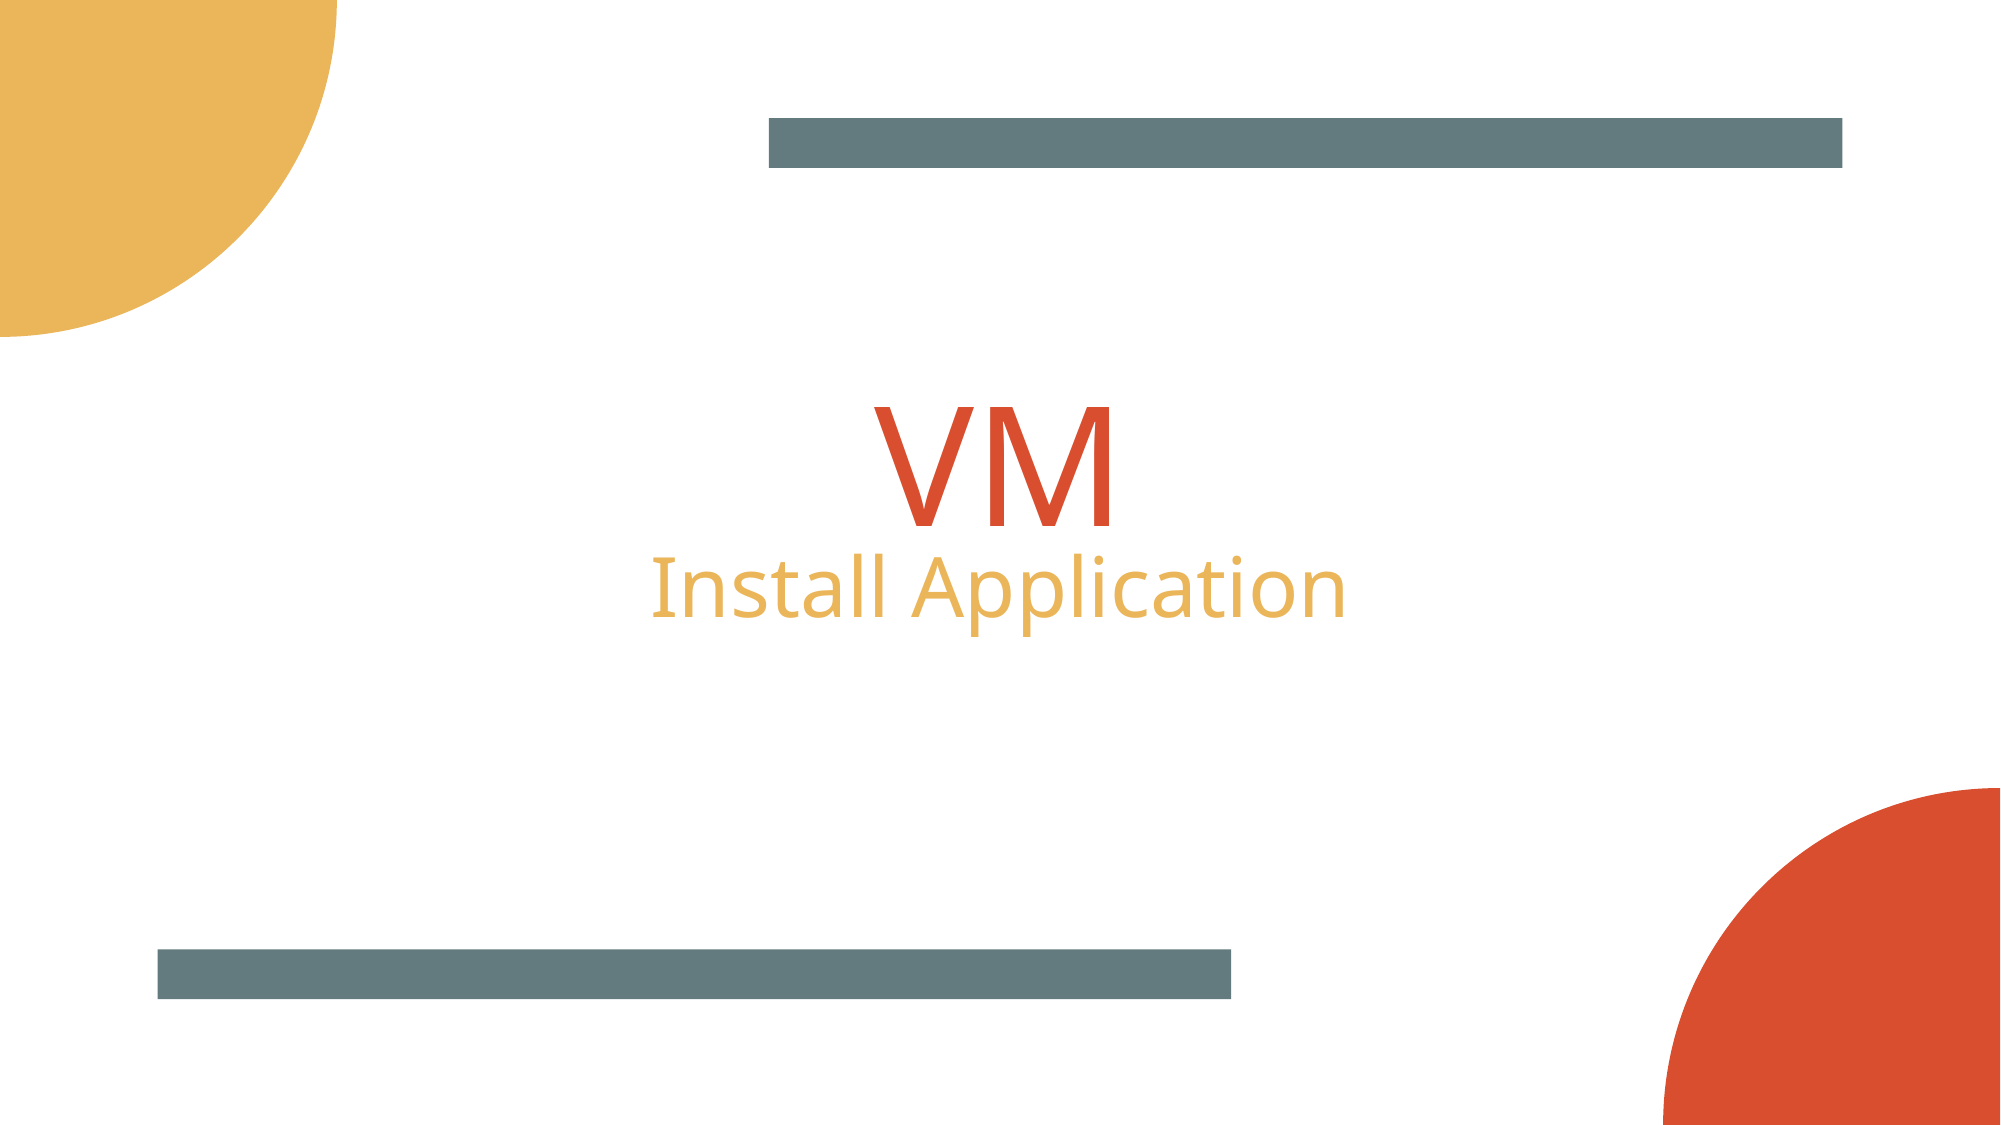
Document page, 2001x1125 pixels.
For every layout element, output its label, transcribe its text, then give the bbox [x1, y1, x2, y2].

title VM [812, 367, 1188, 513]
title Install Application [512, 513, 1488, 648]
